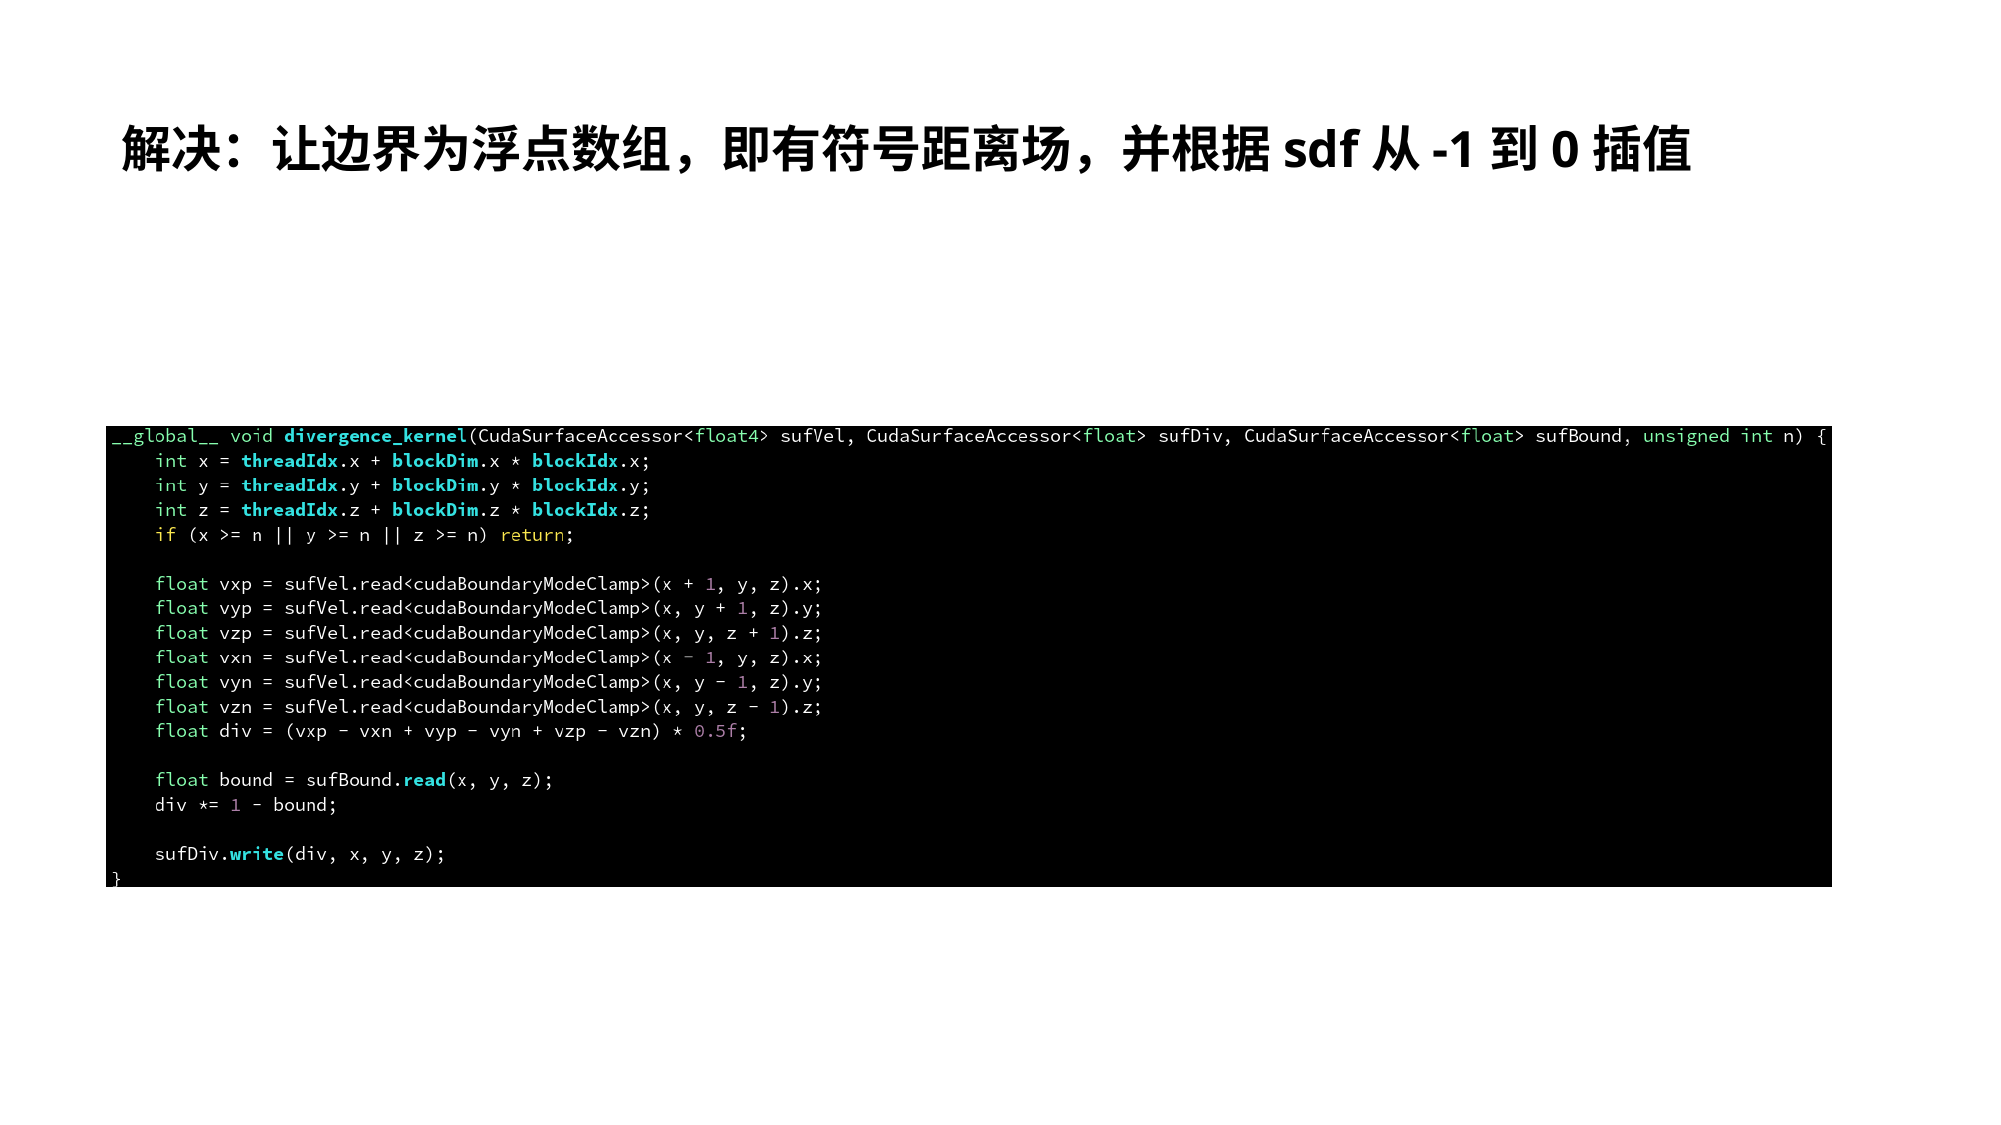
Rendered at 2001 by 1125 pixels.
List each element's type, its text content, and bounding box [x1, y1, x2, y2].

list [106, 426, 1832, 887]
title 解决：让边界为浮点数组，即有符号距离场，并根据sdf从-1到0插值 [106, 42, 1832, 260]
